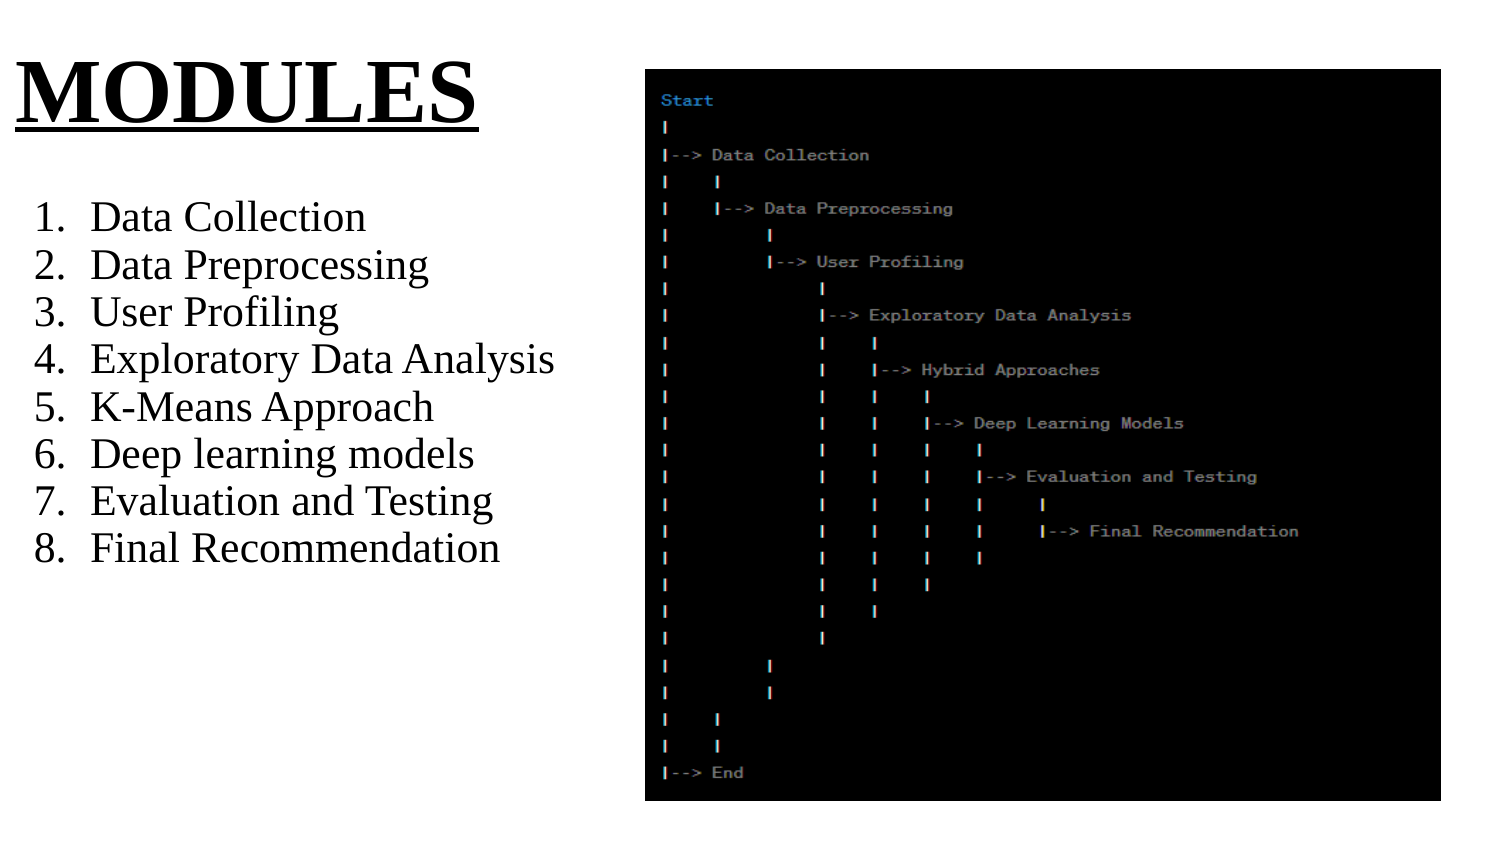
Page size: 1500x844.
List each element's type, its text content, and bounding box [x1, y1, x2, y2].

picture [644, 69, 1441, 801]
title MODULES [0, 27, 1341, 179]
list Data Collection Data Preprocessing User Profiling Exploratory Data Analysis K-Means Approach Deep learning models Evaluation and Testing Final Recommendation [0, 179, 644, 738]
